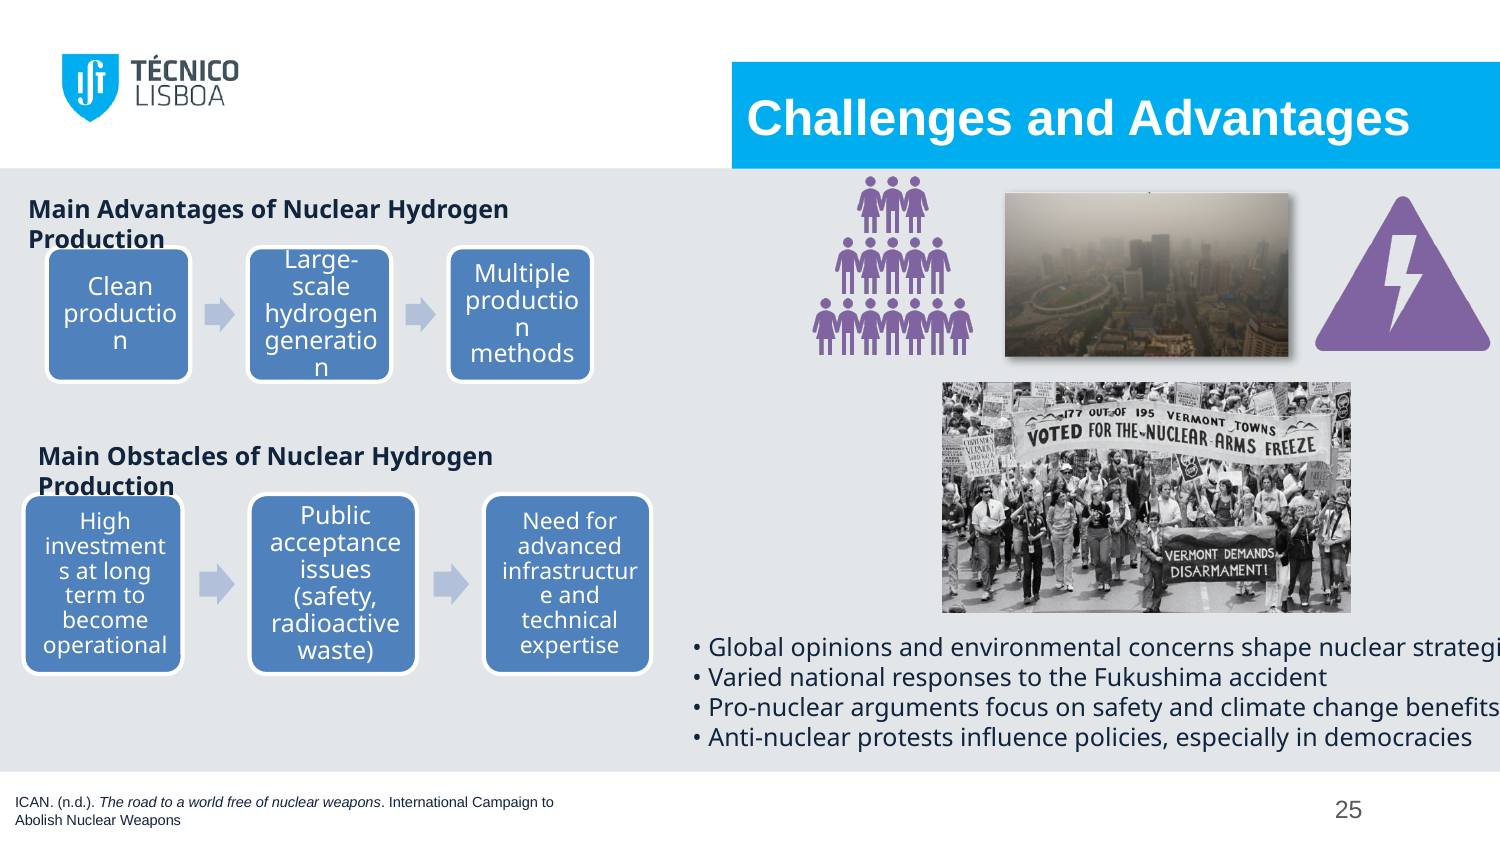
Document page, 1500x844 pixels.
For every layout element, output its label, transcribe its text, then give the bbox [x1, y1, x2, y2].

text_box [46, 224, 593, 405]
picture [0, 0, 1500, 844]
text_box Main Obstacles of Nuclear Hydrogen Production [23, 432, 652, 493]
text_box Main Advantages of Nuclear Hydrogen Production [13, 186, 642, 292]
text_box • Global opinions and environmental concerns shape nuclear strategies • Varied national responses to the Fukushima accident • Pro-nuclear arguments focus on safety and climate change benefits • Anti-nuclear protests influence policies, especially in democracies [677, 624, 1500, 759]
text_box ICAN. (n.d.). The road to a world free of nuclear weapons. International Campaign to Abolish Nuclear Weapons [0, 778, 588, 843]
title Challenges and Advantages [731, 61, 1500, 169]
slide_number 25 [1077, 789, 1378, 827]
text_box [22, 493, 652, 675]
